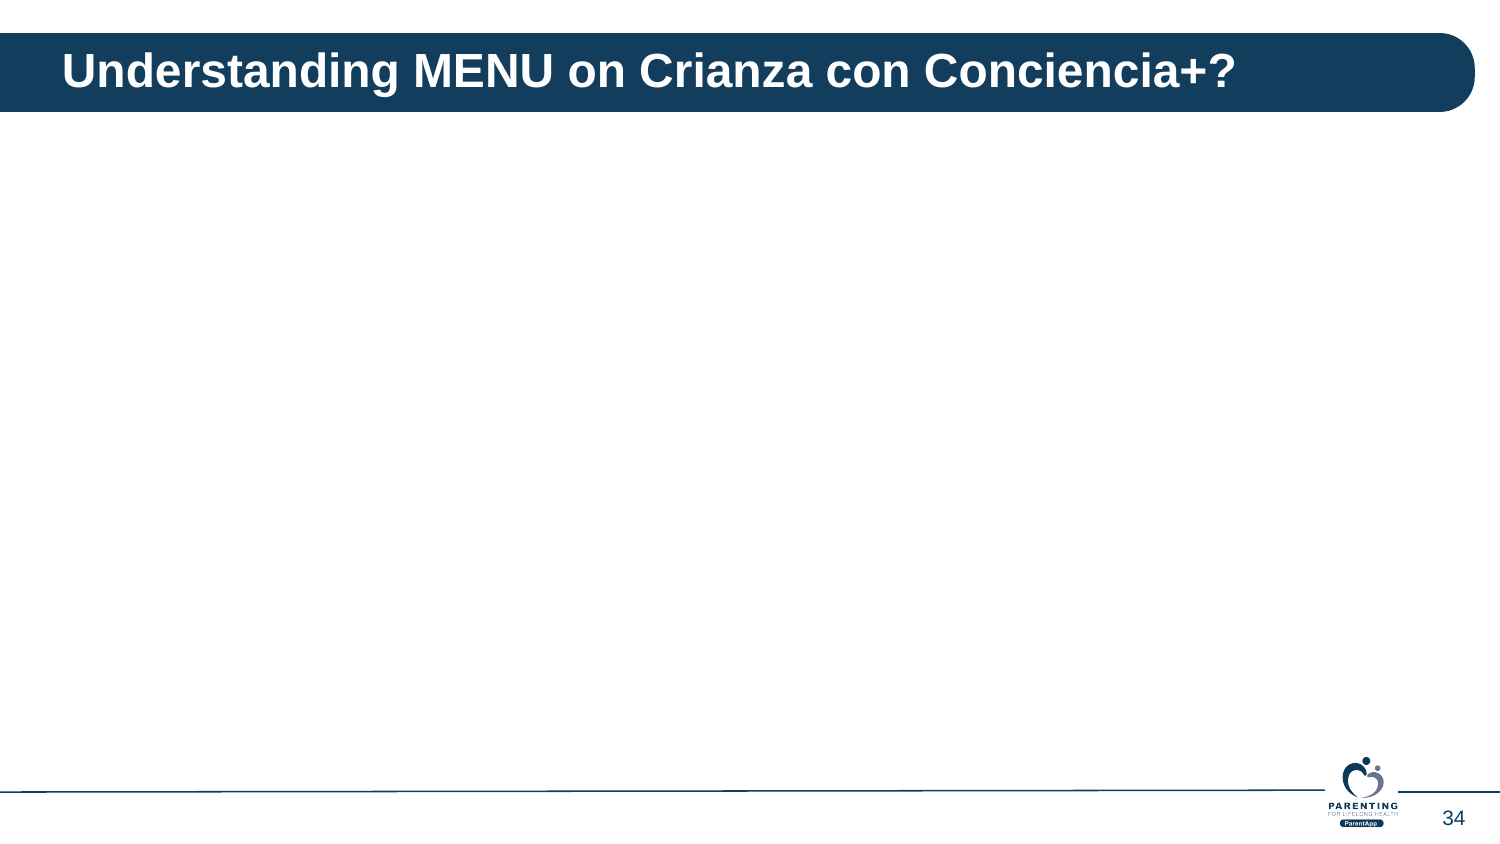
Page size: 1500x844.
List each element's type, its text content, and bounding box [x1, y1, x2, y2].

picture [1328, 756, 1398, 828]
text_box [0, 33, 1461, 112]
text_box Understanding MENU on Crianza con Conciencia+? [46, 32, 1500, 105]
